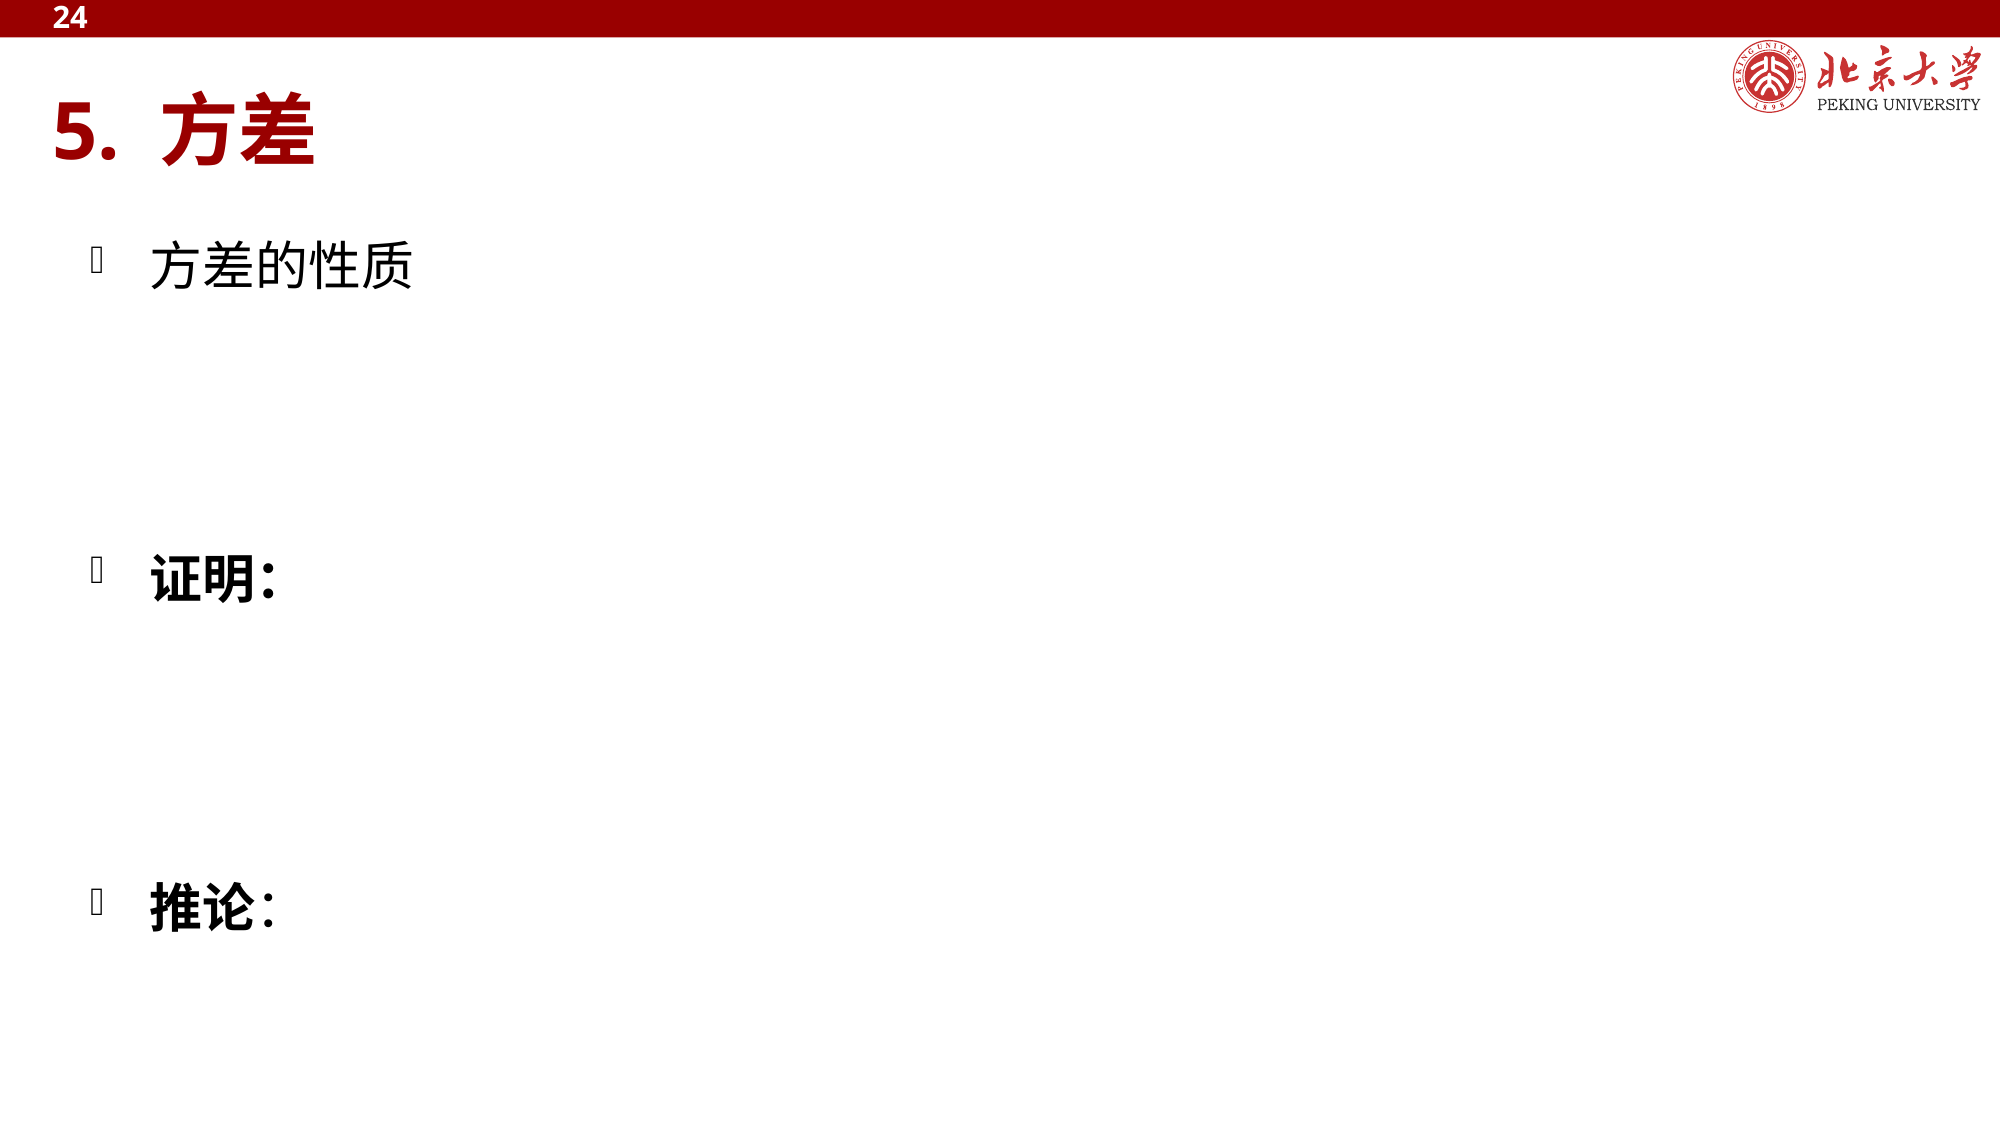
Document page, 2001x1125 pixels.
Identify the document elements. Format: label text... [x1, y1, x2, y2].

slide_number 24 [37, 5, 225, 34]
title 5. 方差 [37, 62, 1951, 194]
